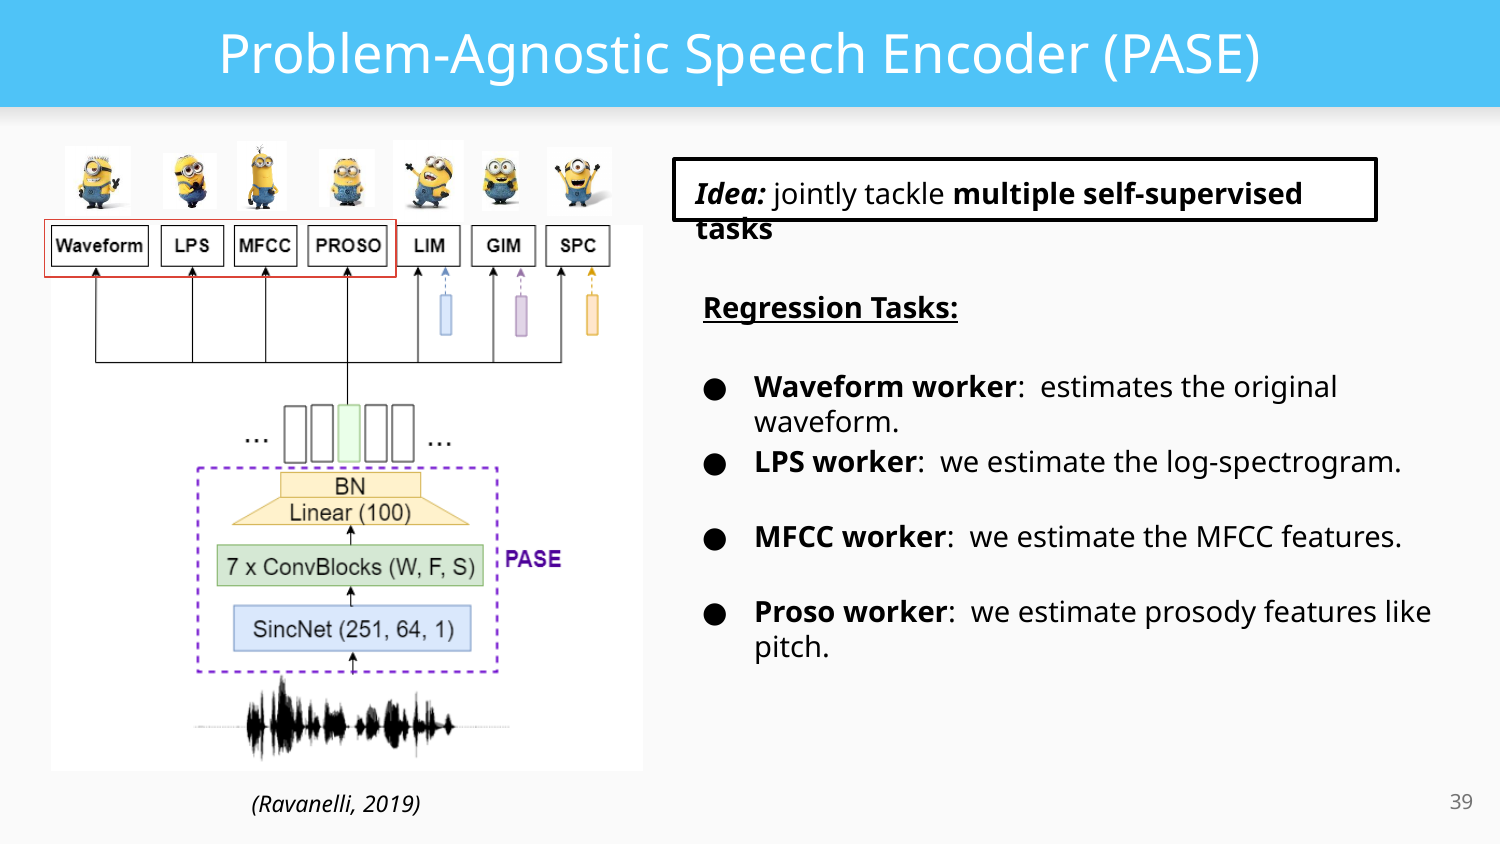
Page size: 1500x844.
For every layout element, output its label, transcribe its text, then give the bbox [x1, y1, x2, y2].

title Problem-Agnostic Speech Encoder (PASE) [16, 2, 1464, 102]
slide_number ‹#› [1398, 770, 1489, 835]
text_box Idea: jointly tackle multiple self-supervised tasks [680, 167, 1383, 229]
text_box Proso worker: we estimate prosody features like pitch. [664, 578, 1470, 679]
text_box [674, 159, 1377, 220]
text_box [51, 140, 644, 771]
text_box Waveform worker: estimates the original waveform. [664, 353, 1470, 428]
text_box Regression Tasks: [687, 274, 1180, 340]
text_box LPS worker: we estimate the log-spectrogram. [664, 428, 1470, 494]
text_box (Ravanelli, 2019) [236, 780, 451, 832]
text_box MFCC worker: we estimate the MFCC features. [664, 503, 1470, 569]
